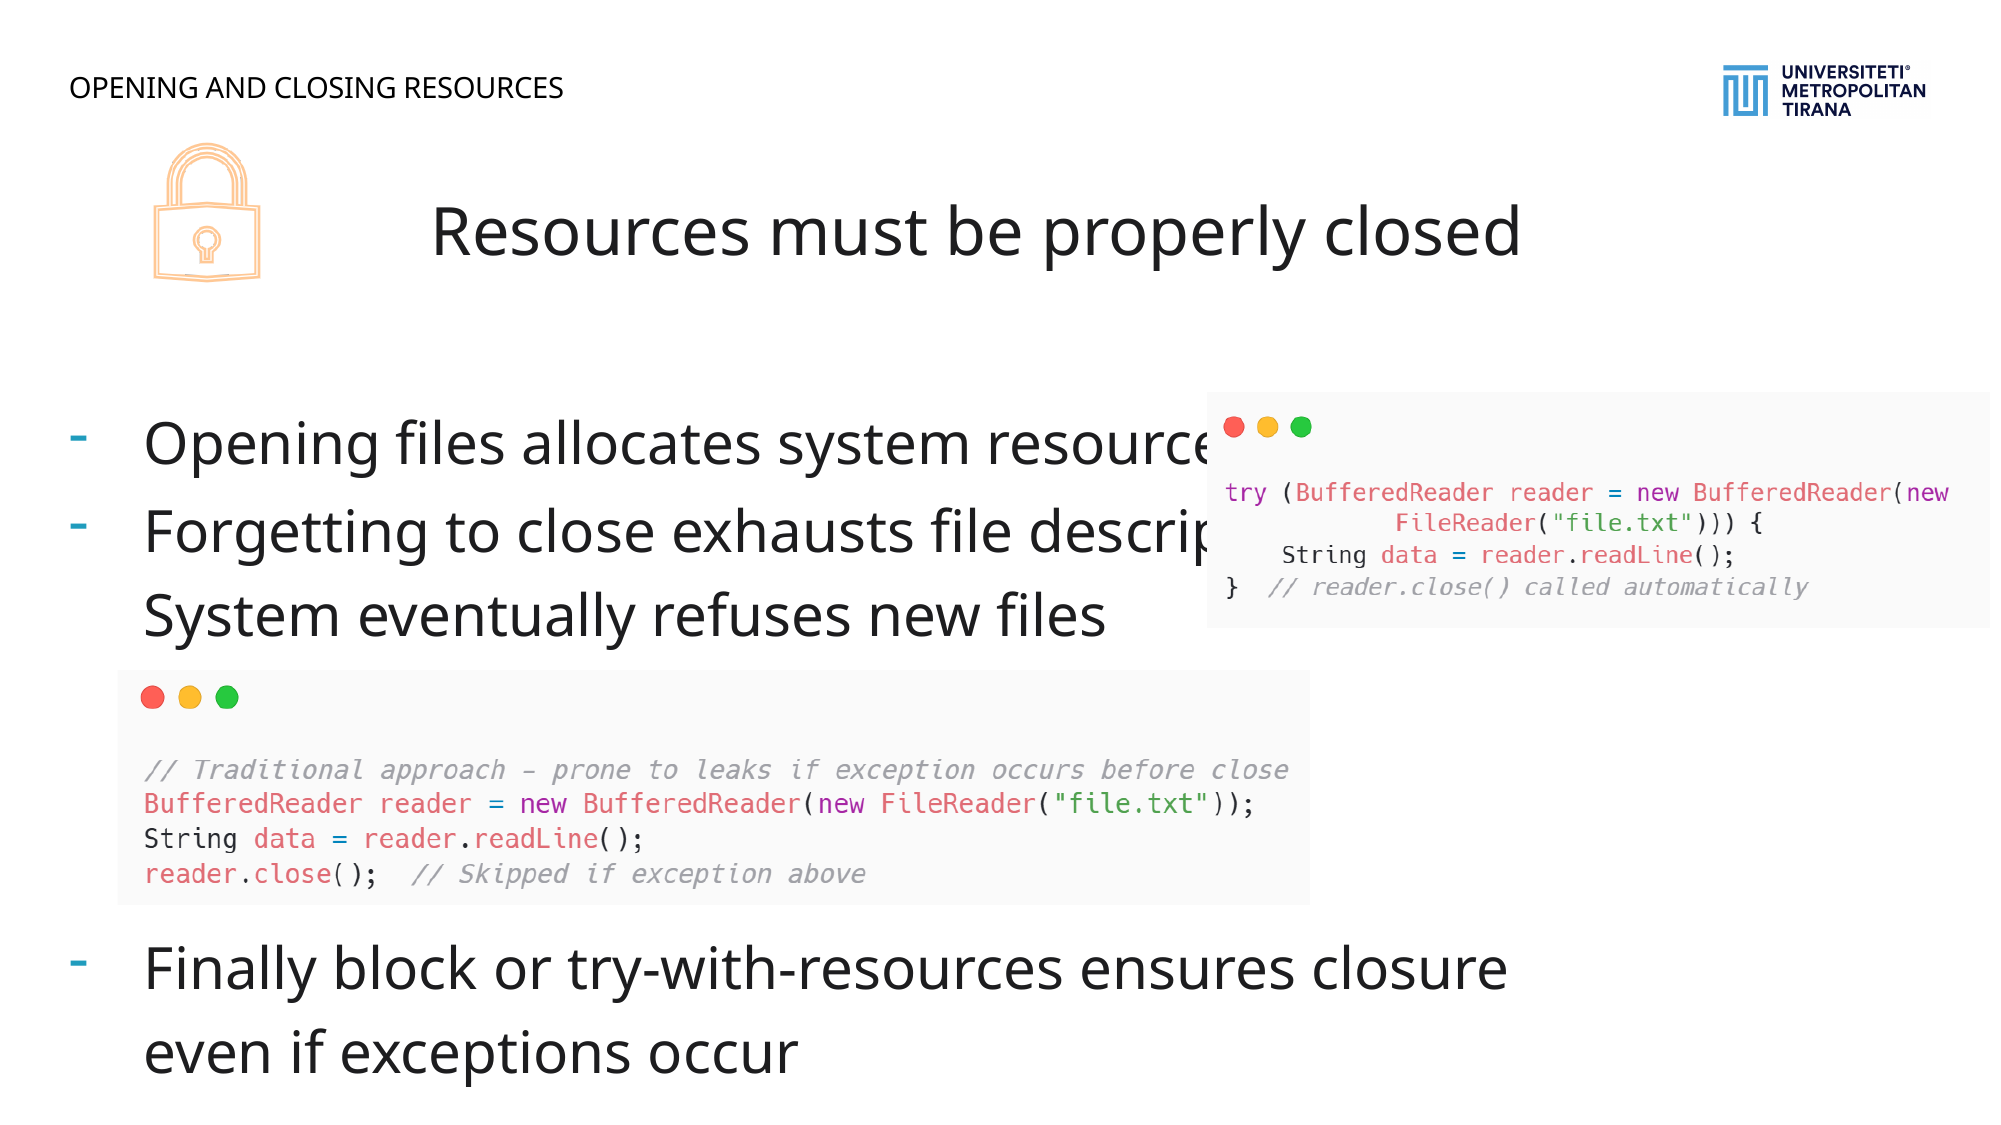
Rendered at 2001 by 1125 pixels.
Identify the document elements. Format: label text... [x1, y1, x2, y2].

text_box Resources must be properly closed [296, 181, 1705, 277]
picture [117, 670, 1310, 905]
picture [1207, 392, 1990, 628]
list Opening files allocates system resources Forgetting to close exhausts file descriptors System eventually refuses new files Finally block or try-with-resources ensures closure even if exceptions occur [69, 392, 1851, 651]
picture [1721, 60, 1931, 120]
list Opening and Closing Resources [69, 55, 1931, 120]
picture [117, 123, 296, 302]
